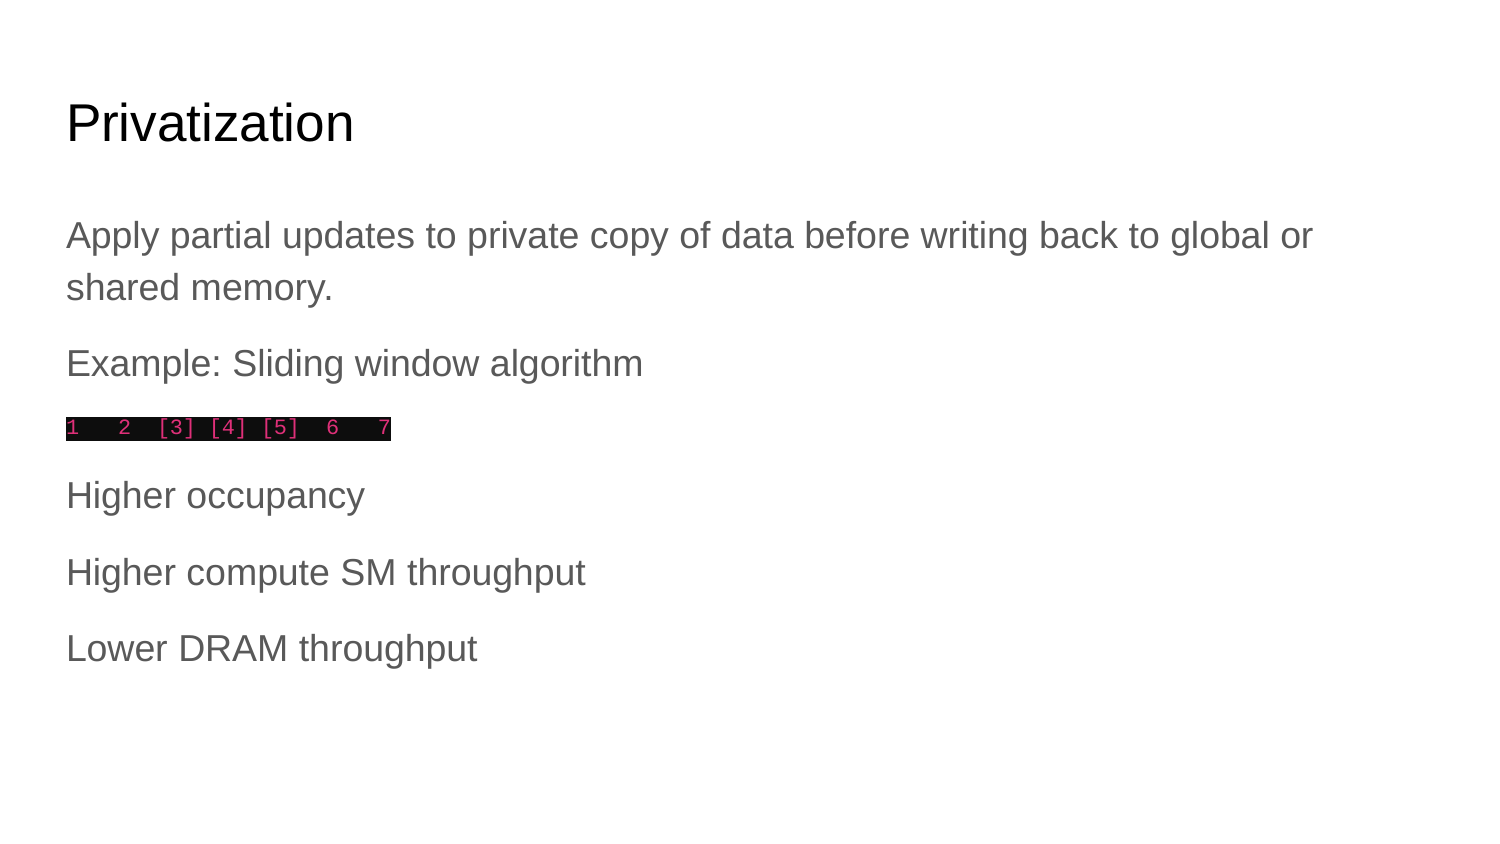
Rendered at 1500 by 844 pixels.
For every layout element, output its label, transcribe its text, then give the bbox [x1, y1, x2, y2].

title Privatization [51, 72, 1449, 167]
list Apply partial updates to private copy of data before writing back to global or shared memory. Example: Sliding window algorithm 1 2 [3] [4] [5] 6 7 Higher occupancy Higher compute SM throughput Lower DRAM throughput [51, 189, 1449, 750]
